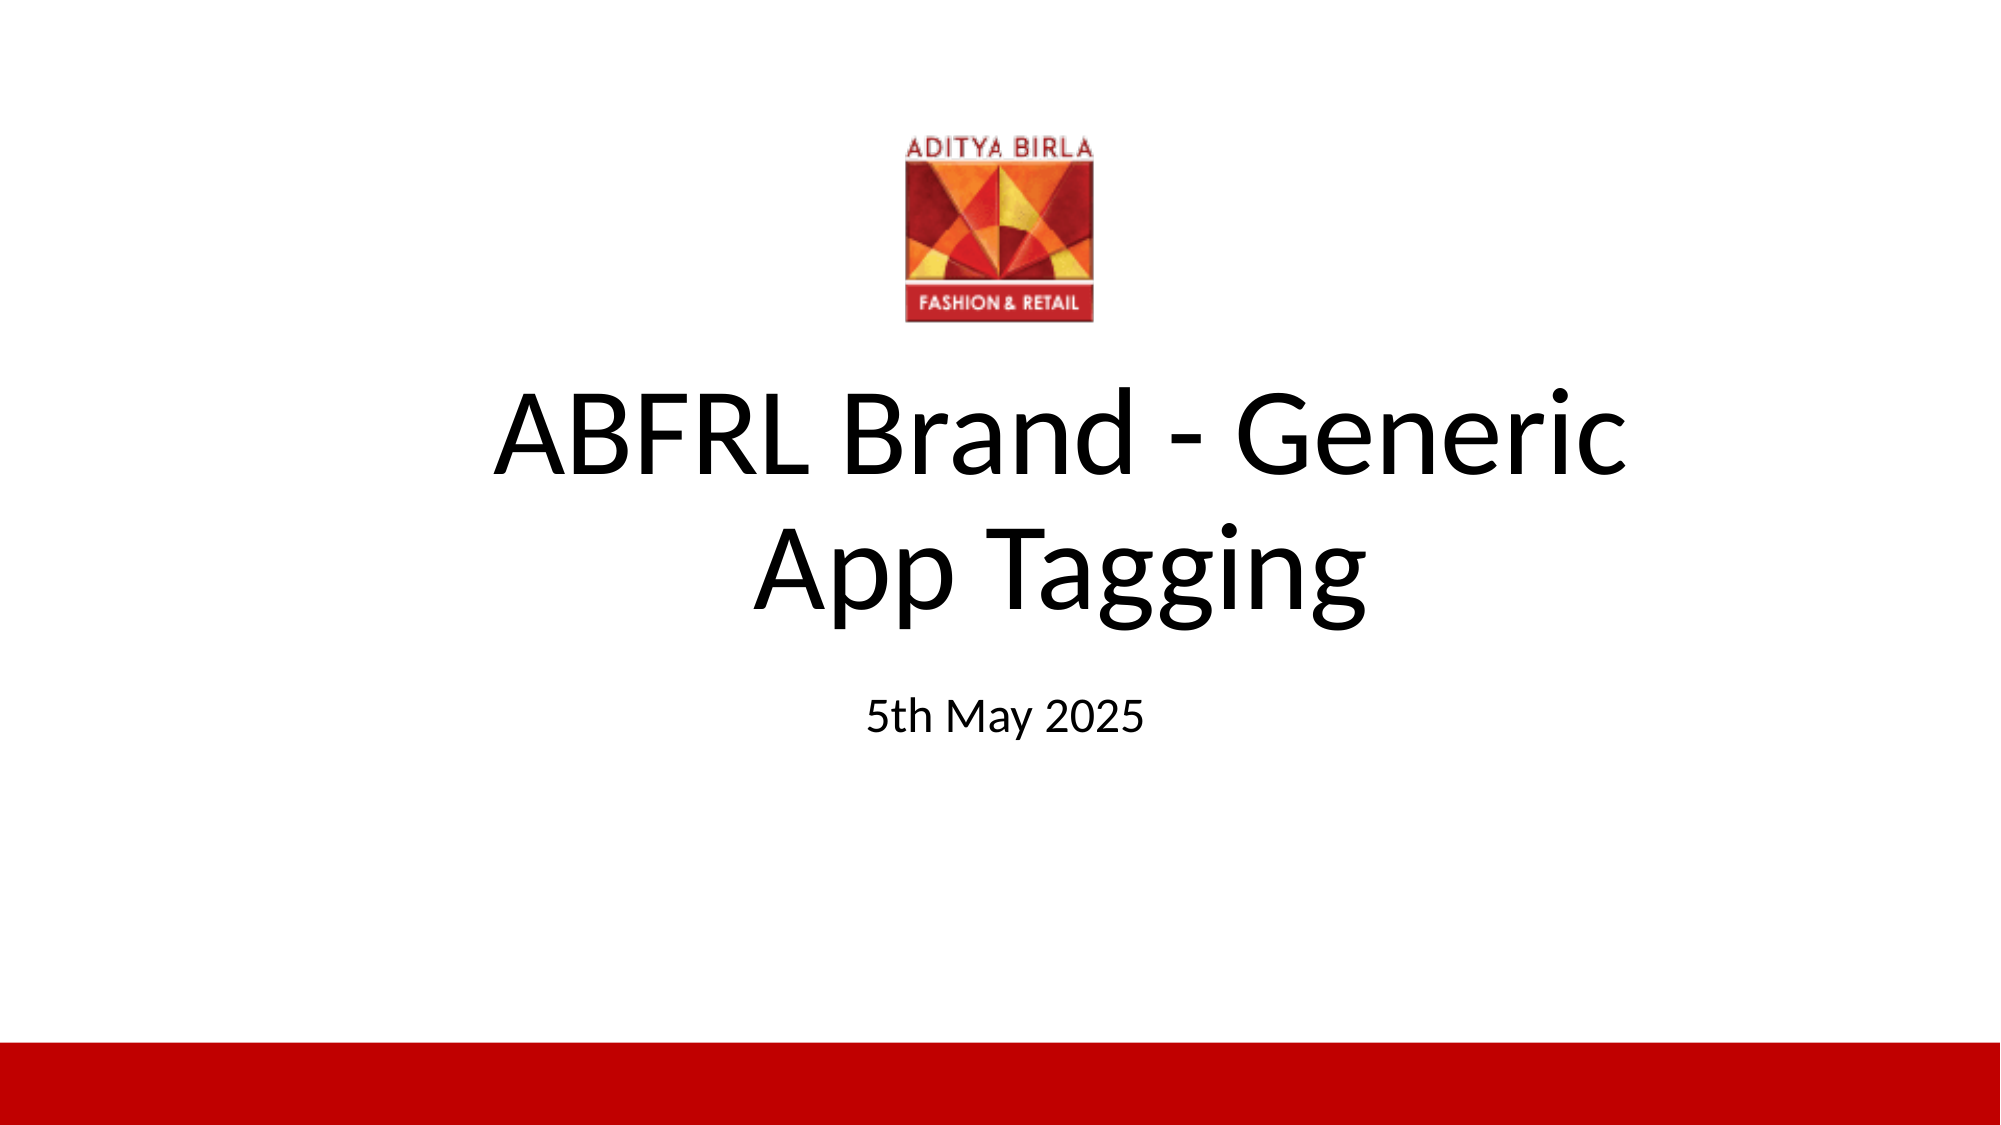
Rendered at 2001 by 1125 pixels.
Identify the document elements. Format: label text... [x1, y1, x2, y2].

title ABFRL Brand - Generic App Tagging [263, 346, 1860, 645]
footer [0, 1042, 2000, 1125]
subtitle 5th May 2025 [249, 682, 1750, 863]
picture [733, 0, 1267, 496]
